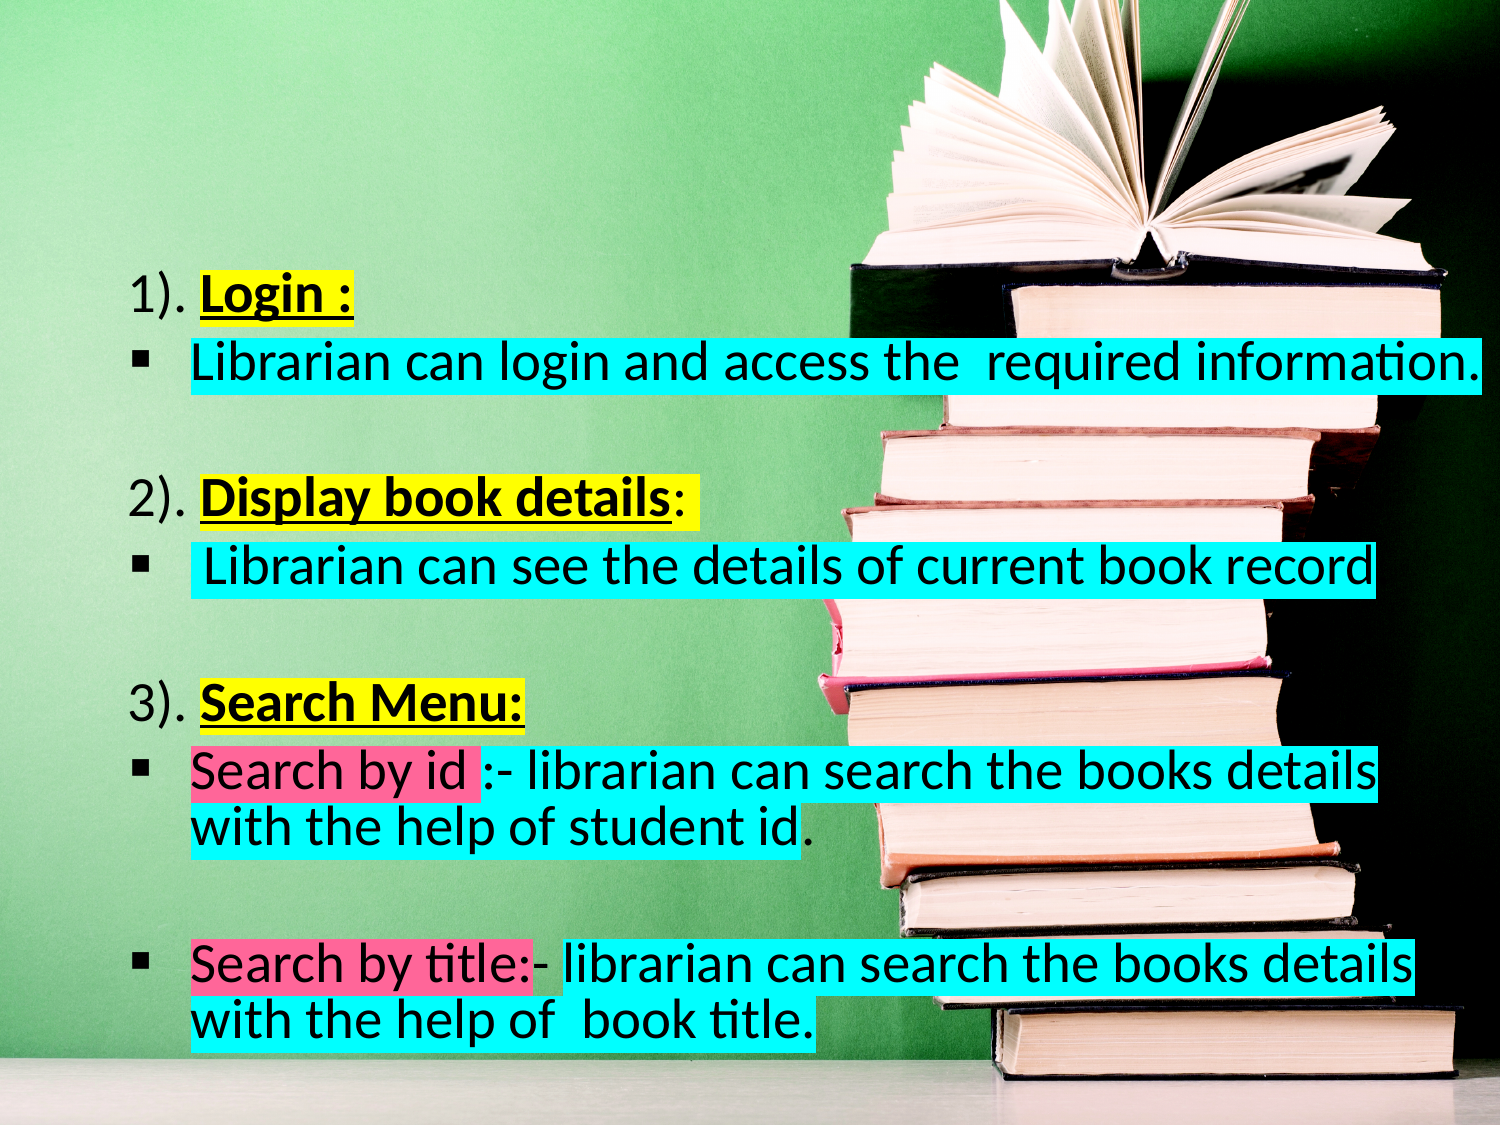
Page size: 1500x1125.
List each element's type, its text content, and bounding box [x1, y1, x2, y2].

list 1). Login : Librarian can login and access the required information. 2). Display book details: Librarian can see the details of current book record. 3). Search Menu: Search by id :- librarian can search the books details with the help of student id. Search by title:- librarian can search the books details with the help of book title. [112, 262, 1500, 1125]
picture [0, 0, 1500, 1125]
